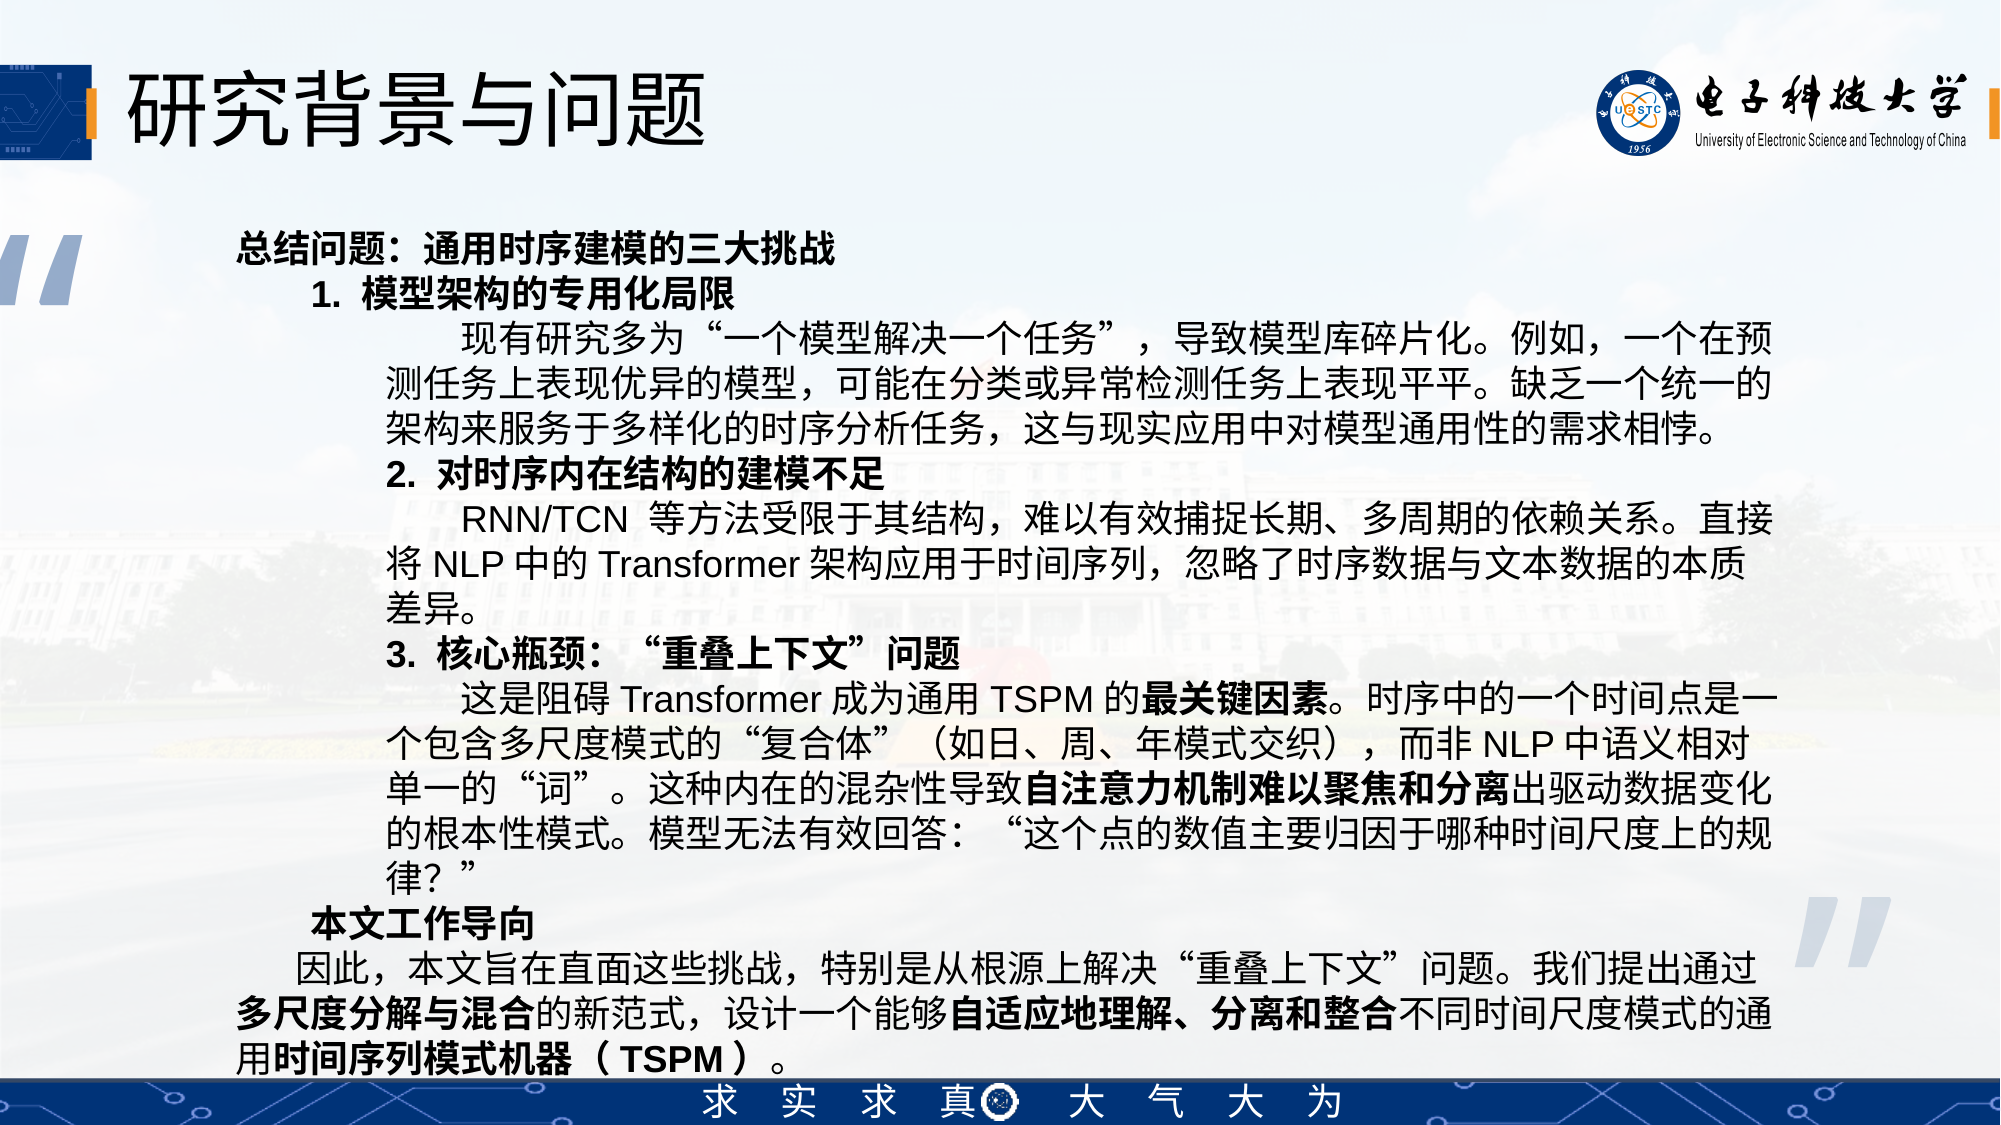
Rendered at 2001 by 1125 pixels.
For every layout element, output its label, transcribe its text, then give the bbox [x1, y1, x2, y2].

picture [1596, 70, 1967, 156]
text_box ” [1742, 807, 2000, 1125]
text_box “ [0, 145, 287, 506]
text_box 总结问题：通用时序建模的三大挑战 1. 模型架构的专用化局限 现有研究多为“一个模型解决一个任务”，导致模型库碎片化。例如，一个在预测任务上表现优异的模型，可能在分类或异常检测任务上表现平平。缺乏一个统一的架构来服务于多样化的时序分析任务，这与现实应用中对模型通用性的需求相悖。 2. 对时序内在结构的建模不足 RNN/TCN 等方法受限于其结构，难以有效捕捉长期、多周期的依赖关系。直接将NLP中的Transformer架构应用于时间序列，忽略了时序数据与文本数据的本质差异。 3. 核心瓶颈：“重叠上下文”问题 这是阻碍Transformer成为通用TSPM的最关键因素。时序中的一个时间点是一个包含多尺度模式的“复合体”（如日、周、年模式交织），而非NLP中语义相对单一的“词”。这种内在的混杂性导致自注意力机制难以聚焦和分离出驱动数据变化的根本性模式。模型无法有效回答：“这个点的数值主要归因于哪种时间尺度上的规律？” 本文工作导向 因此，本文旨在直面这些挑战，特别是从根源上解决“重叠上下文”问题。我们提出通过多尺度分解与混合的新范式，设计一个能够自适应地理解、分离和整合不同时间尺度模式的通用时间序列模式机器（TSPM）。 [221, 217, 1798, 1125]
title 研究背景与问题 [110, 58, 1425, 168]
